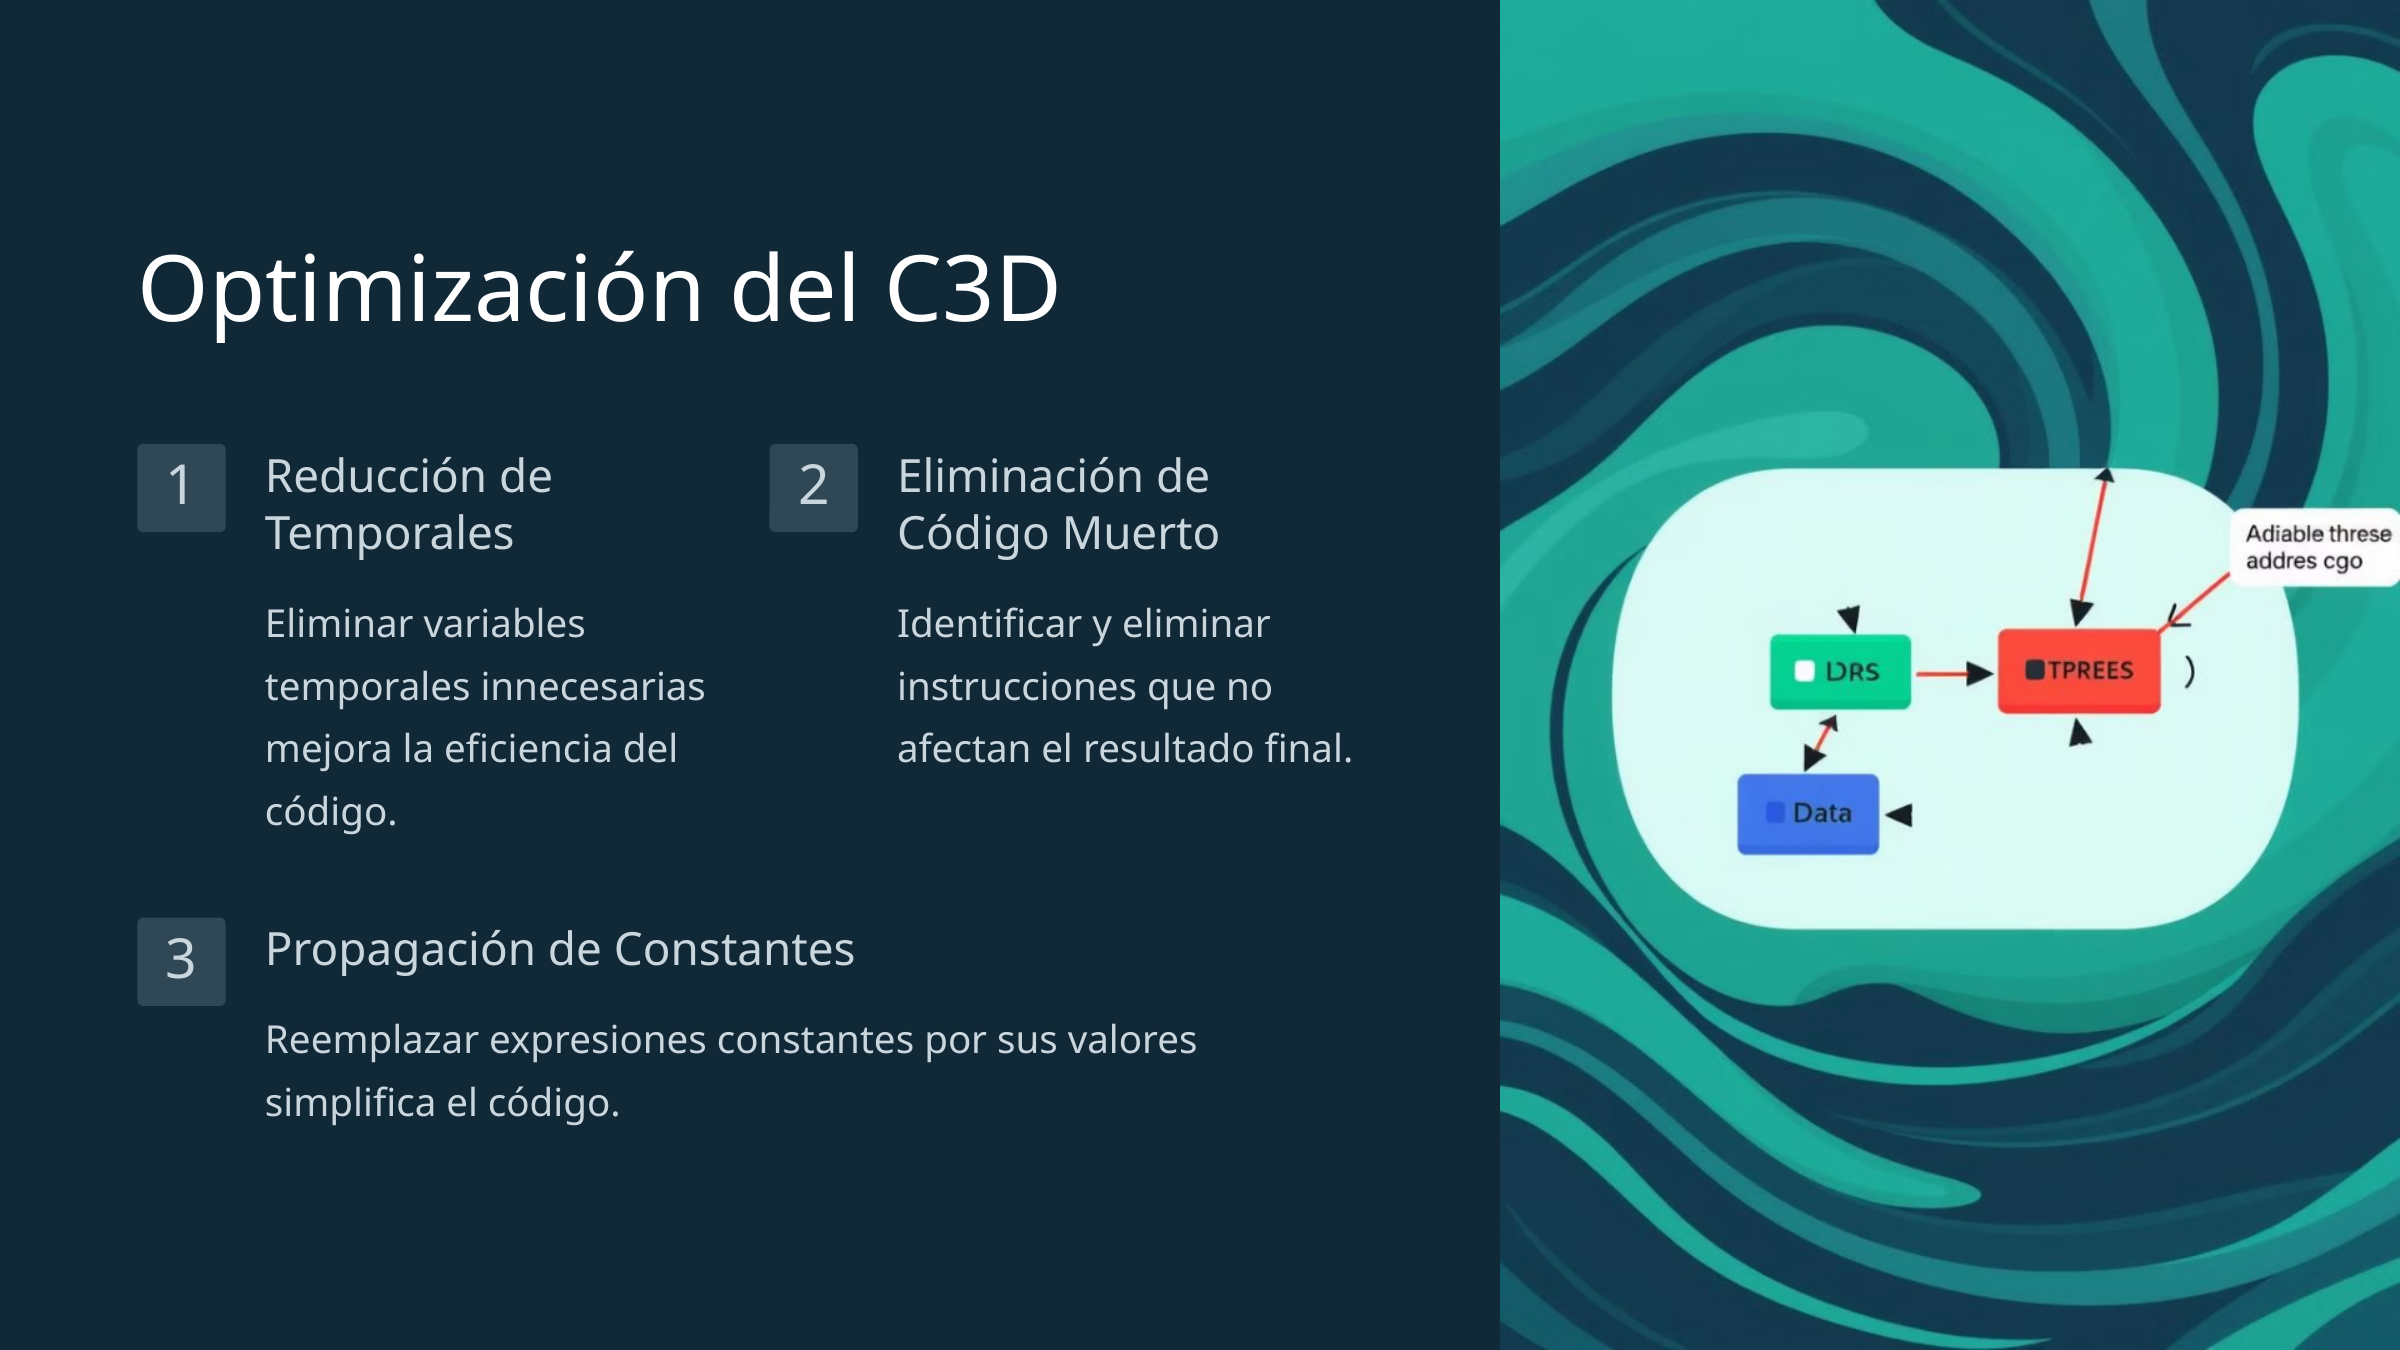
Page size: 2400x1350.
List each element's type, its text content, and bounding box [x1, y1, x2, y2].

text_box Propagación de Constantes [264, 917, 1041, 976]
text_box [137, 917, 226, 1006]
text_box Reducción de Temporales [264, 443, 731, 560]
text_box Reemplazar expresiones constantes por sus valores simplifica el código. [265, 998, 1363, 1125]
text_box Identificar y eliminar instrucciones que no afectan el resultado final. [897, 582, 1363, 772]
text_box [769, 443, 858, 533]
picture [1499, 0, 2400, 1350]
text_box Eliminación de Código Muerto [897, 443, 1363, 560]
text_box 2 [791, 460, 836, 516]
text_box Optimización del C3D [137, 225, 1320, 341]
text_box 3 [159, 934, 204, 990]
text_box Eliminar variables temporales innecesarias mejora la eficiencia del código. [264, 582, 731, 835]
text_box [137, 443, 226, 533]
text_box 1 [168, 460, 195, 516]
